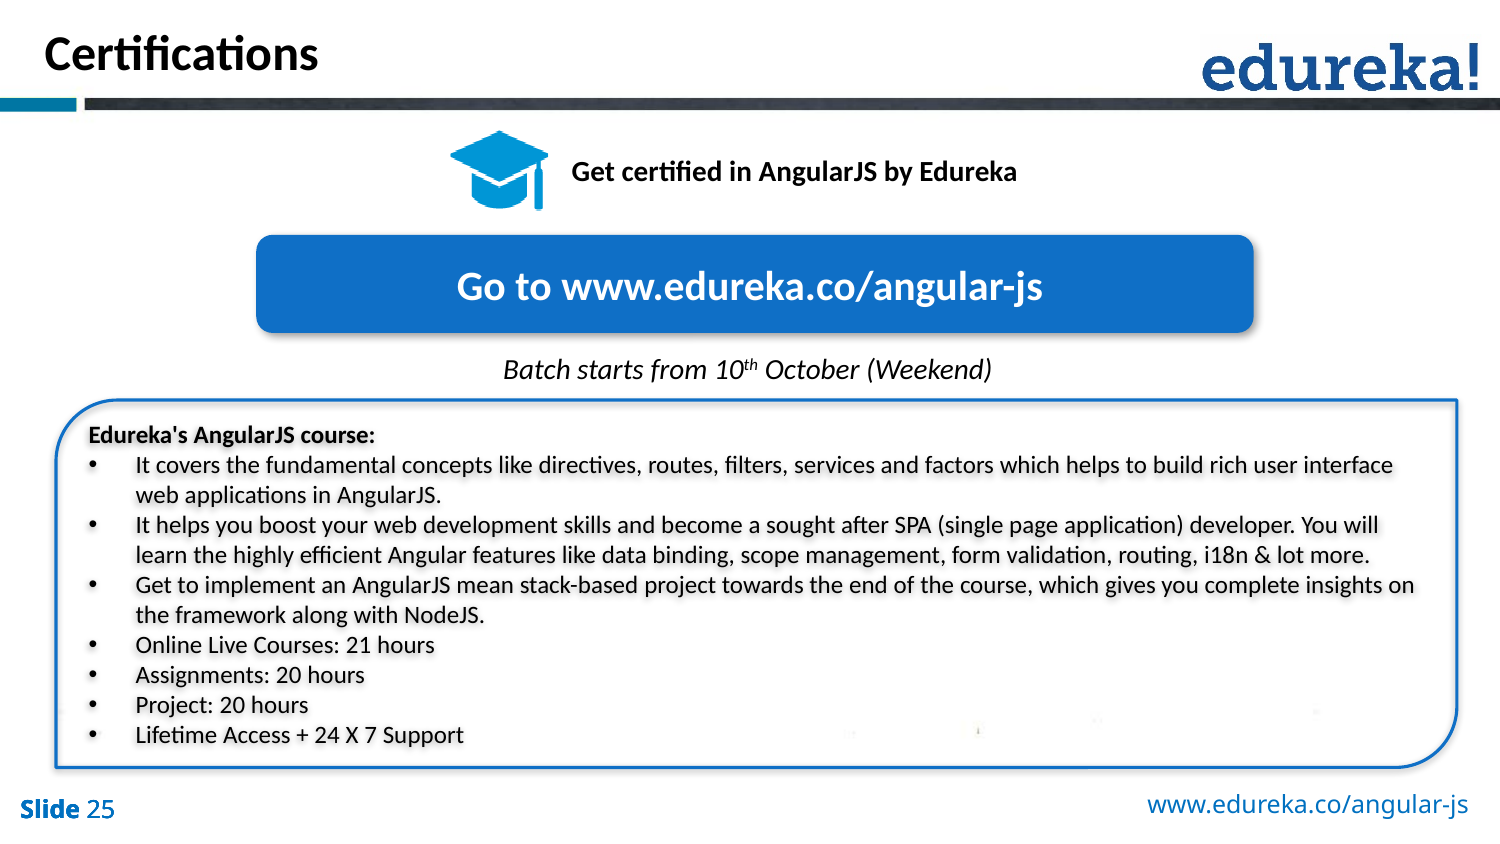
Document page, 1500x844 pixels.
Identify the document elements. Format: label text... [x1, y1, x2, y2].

picture [0, 0, 1500, 844]
text_box Certifications [29, 13, 1362, 84]
text_box Get certified in AngularJS by Edureka [556, 145, 1500, 196]
text_box Batch starts from 10th October (Weekend) [401, 342, 1095, 393]
text_box Edureka's AngularJS course: It covers the fundamental concepts like directives, routes, filters, services and factors which helps to build rich user interface web applications in AngularJS. It helps you boost your web development skills and become a sought after SPA (single page application) developer. You will learn the highly efficient Angular features like data binding, scope management, form validation, routing, i18n & lot more. Get to implement an AngularJS mean stack-based project towards the end of the course, which gives you complete insights on the framework along with NodeJS. Online Live Courses: 21 hours Assignments: 20 hours Project: 20 hours Lifetime Access + 24 X 7 Support [55, 399, 1458, 769]
text_box Go to www.edureka.co/angular-js [255, 234, 1255, 334]
